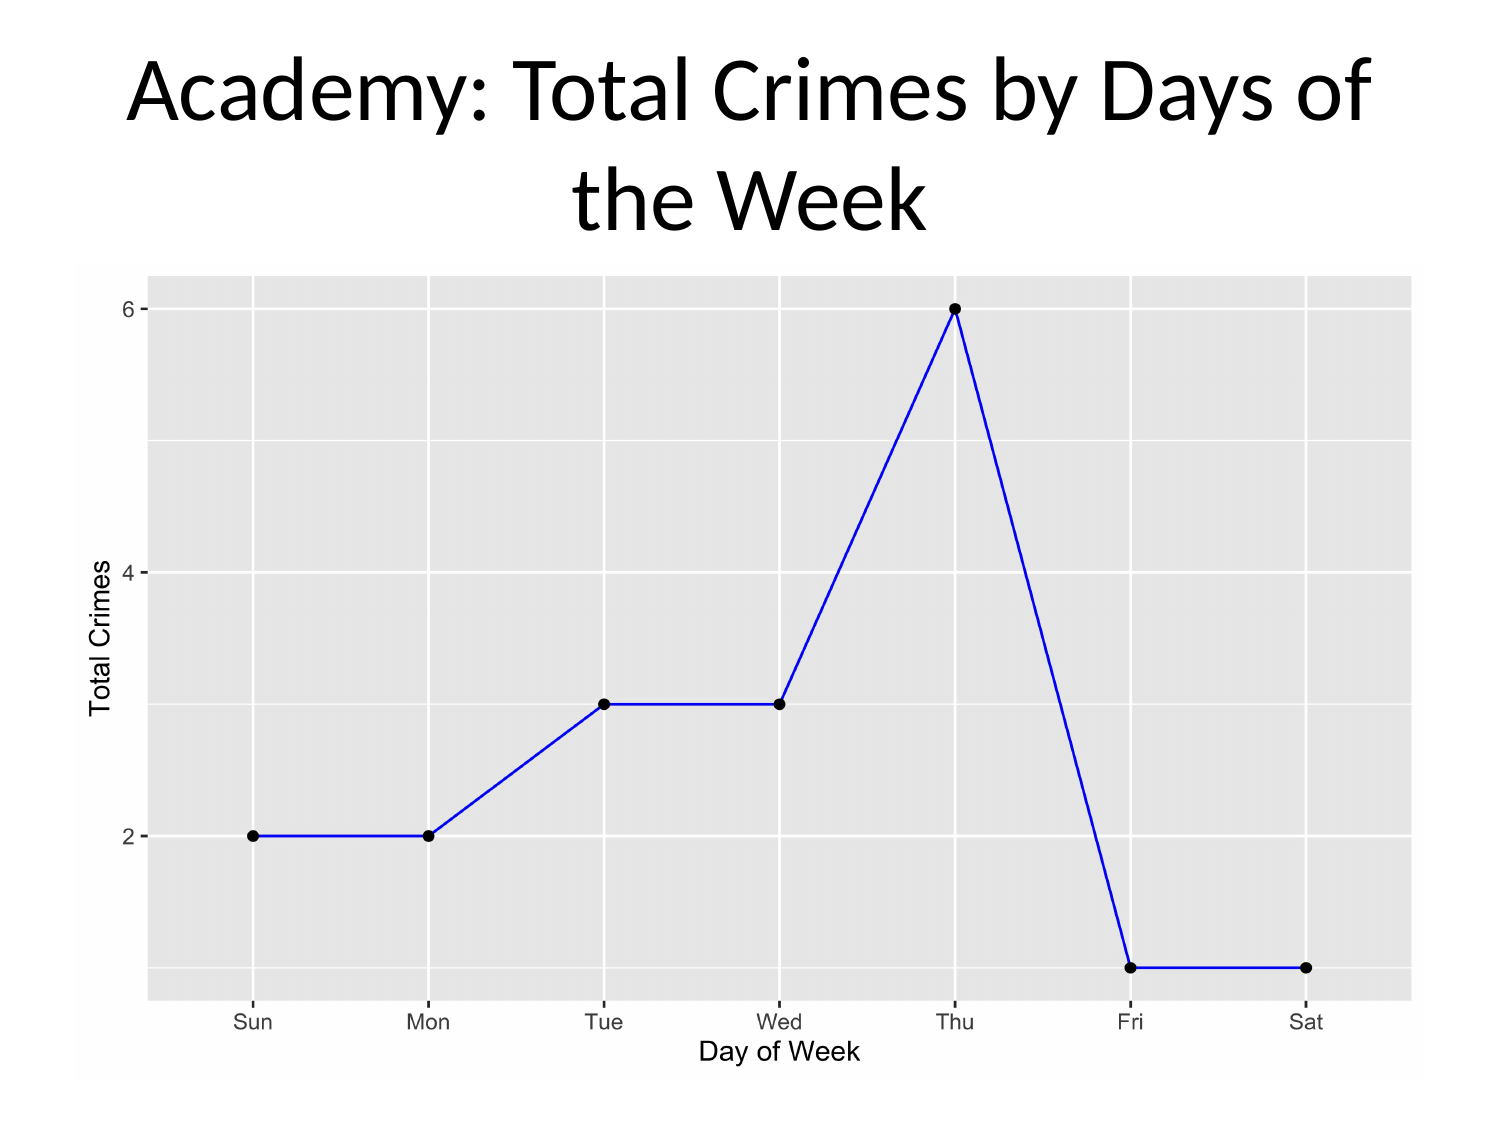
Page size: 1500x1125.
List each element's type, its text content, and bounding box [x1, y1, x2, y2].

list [74, 262, 1426, 1081]
title Academy: Total Crimes by Days of the Week [75, 45, 1425, 233]
